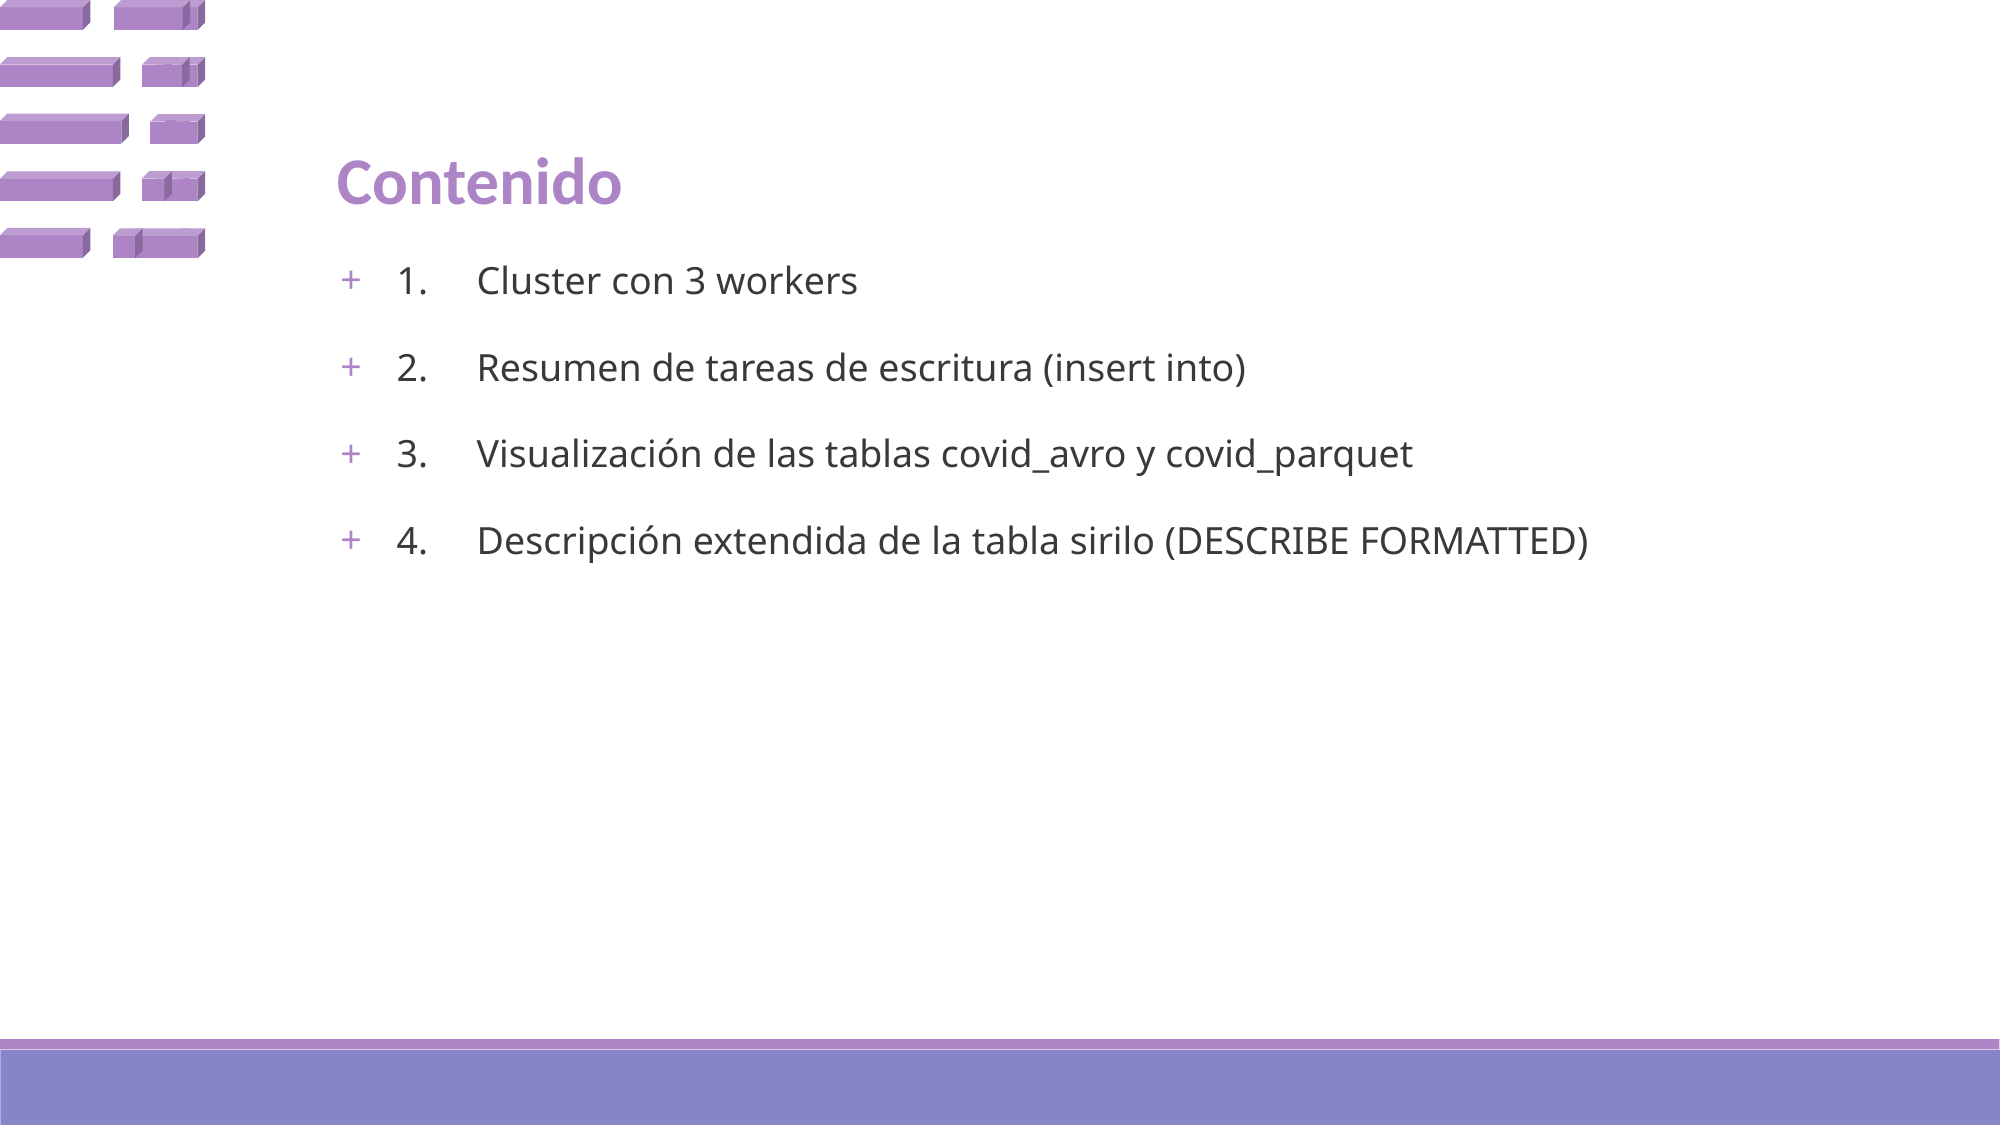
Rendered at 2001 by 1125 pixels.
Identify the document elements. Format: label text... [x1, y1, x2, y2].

list 1. Cluster con 3 workers 2. Resumen de tareas de escritura (insert into) 3. Visualización de las tablas covid_avro y covid_parquet 4. Descripción extendida de la tabla sirilo (DESCRIBE FORMATTED) [321, 249, 1825, 1023]
title Contenido [321, 135, 1826, 233]
